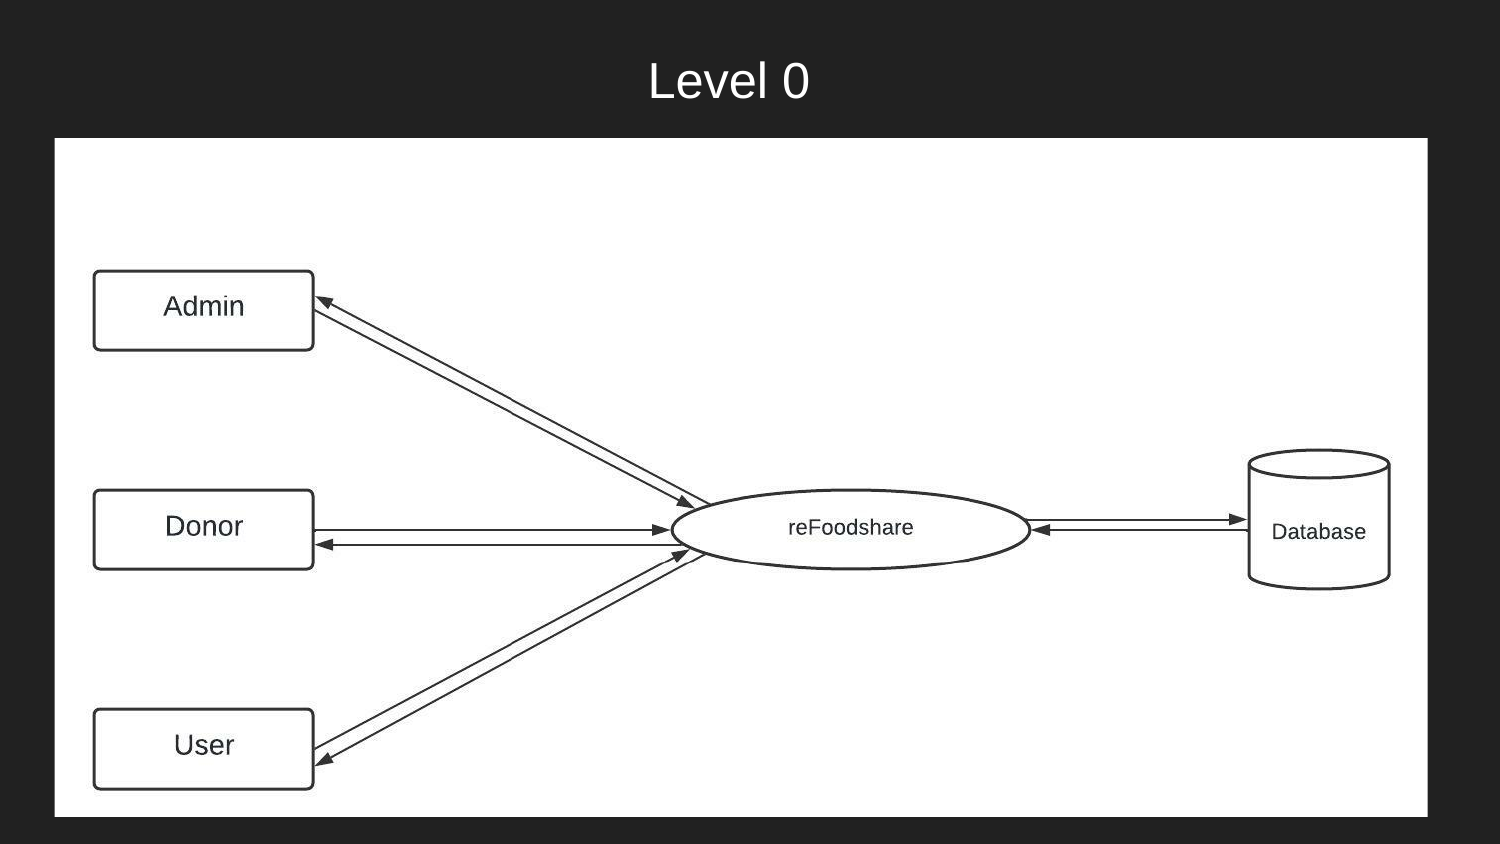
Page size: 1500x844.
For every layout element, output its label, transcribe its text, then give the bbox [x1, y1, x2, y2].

text_box [30, 26, 1428, 829]
picture [54, 137, 1428, 818]
text_box Level 0 [54, 26, 1404, 124]
